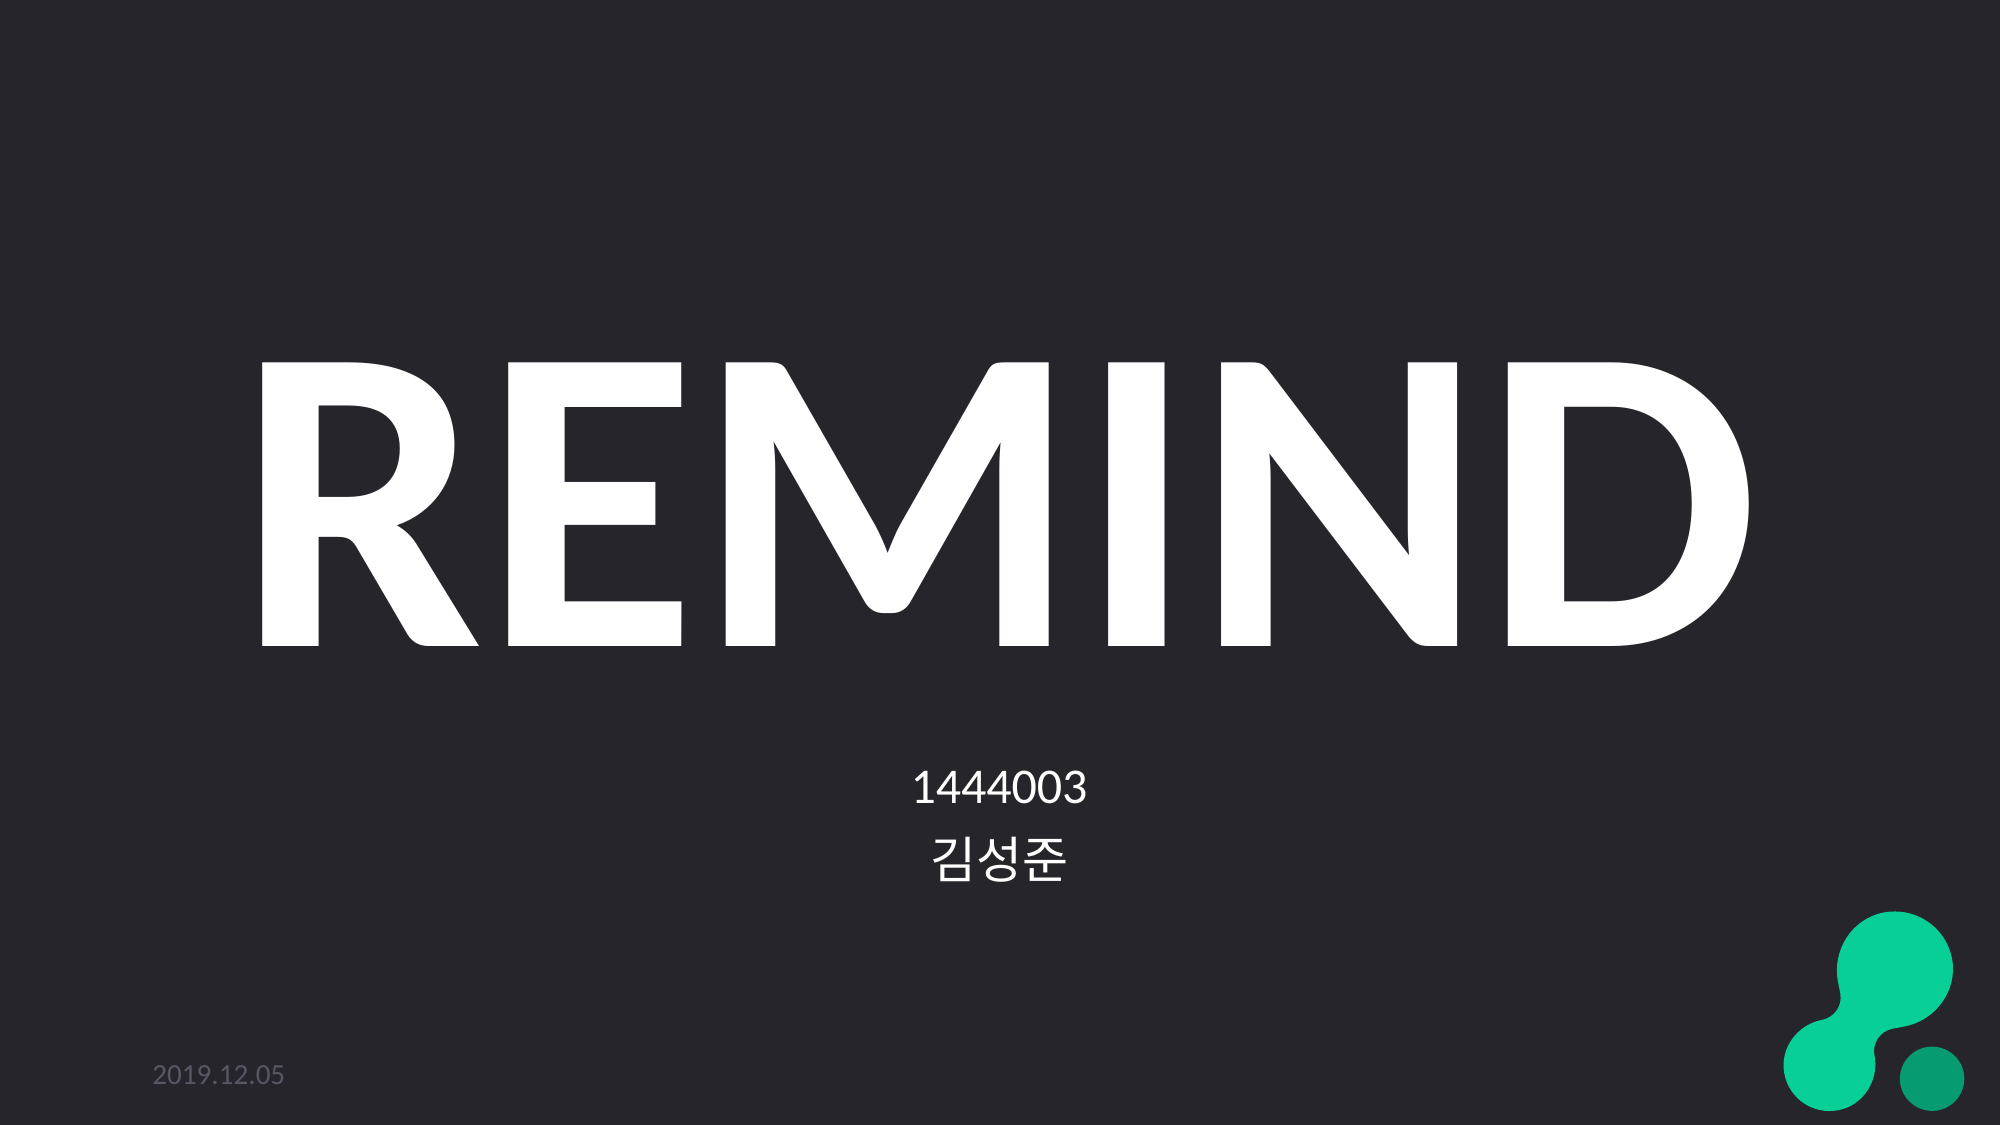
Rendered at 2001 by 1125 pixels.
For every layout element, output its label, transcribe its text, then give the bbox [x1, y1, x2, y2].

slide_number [137, 1042, 588, 1103]
title Remind [136, 280, 1862, 749]
list 1444003 김성준 [136, 752, 1862, 999]
